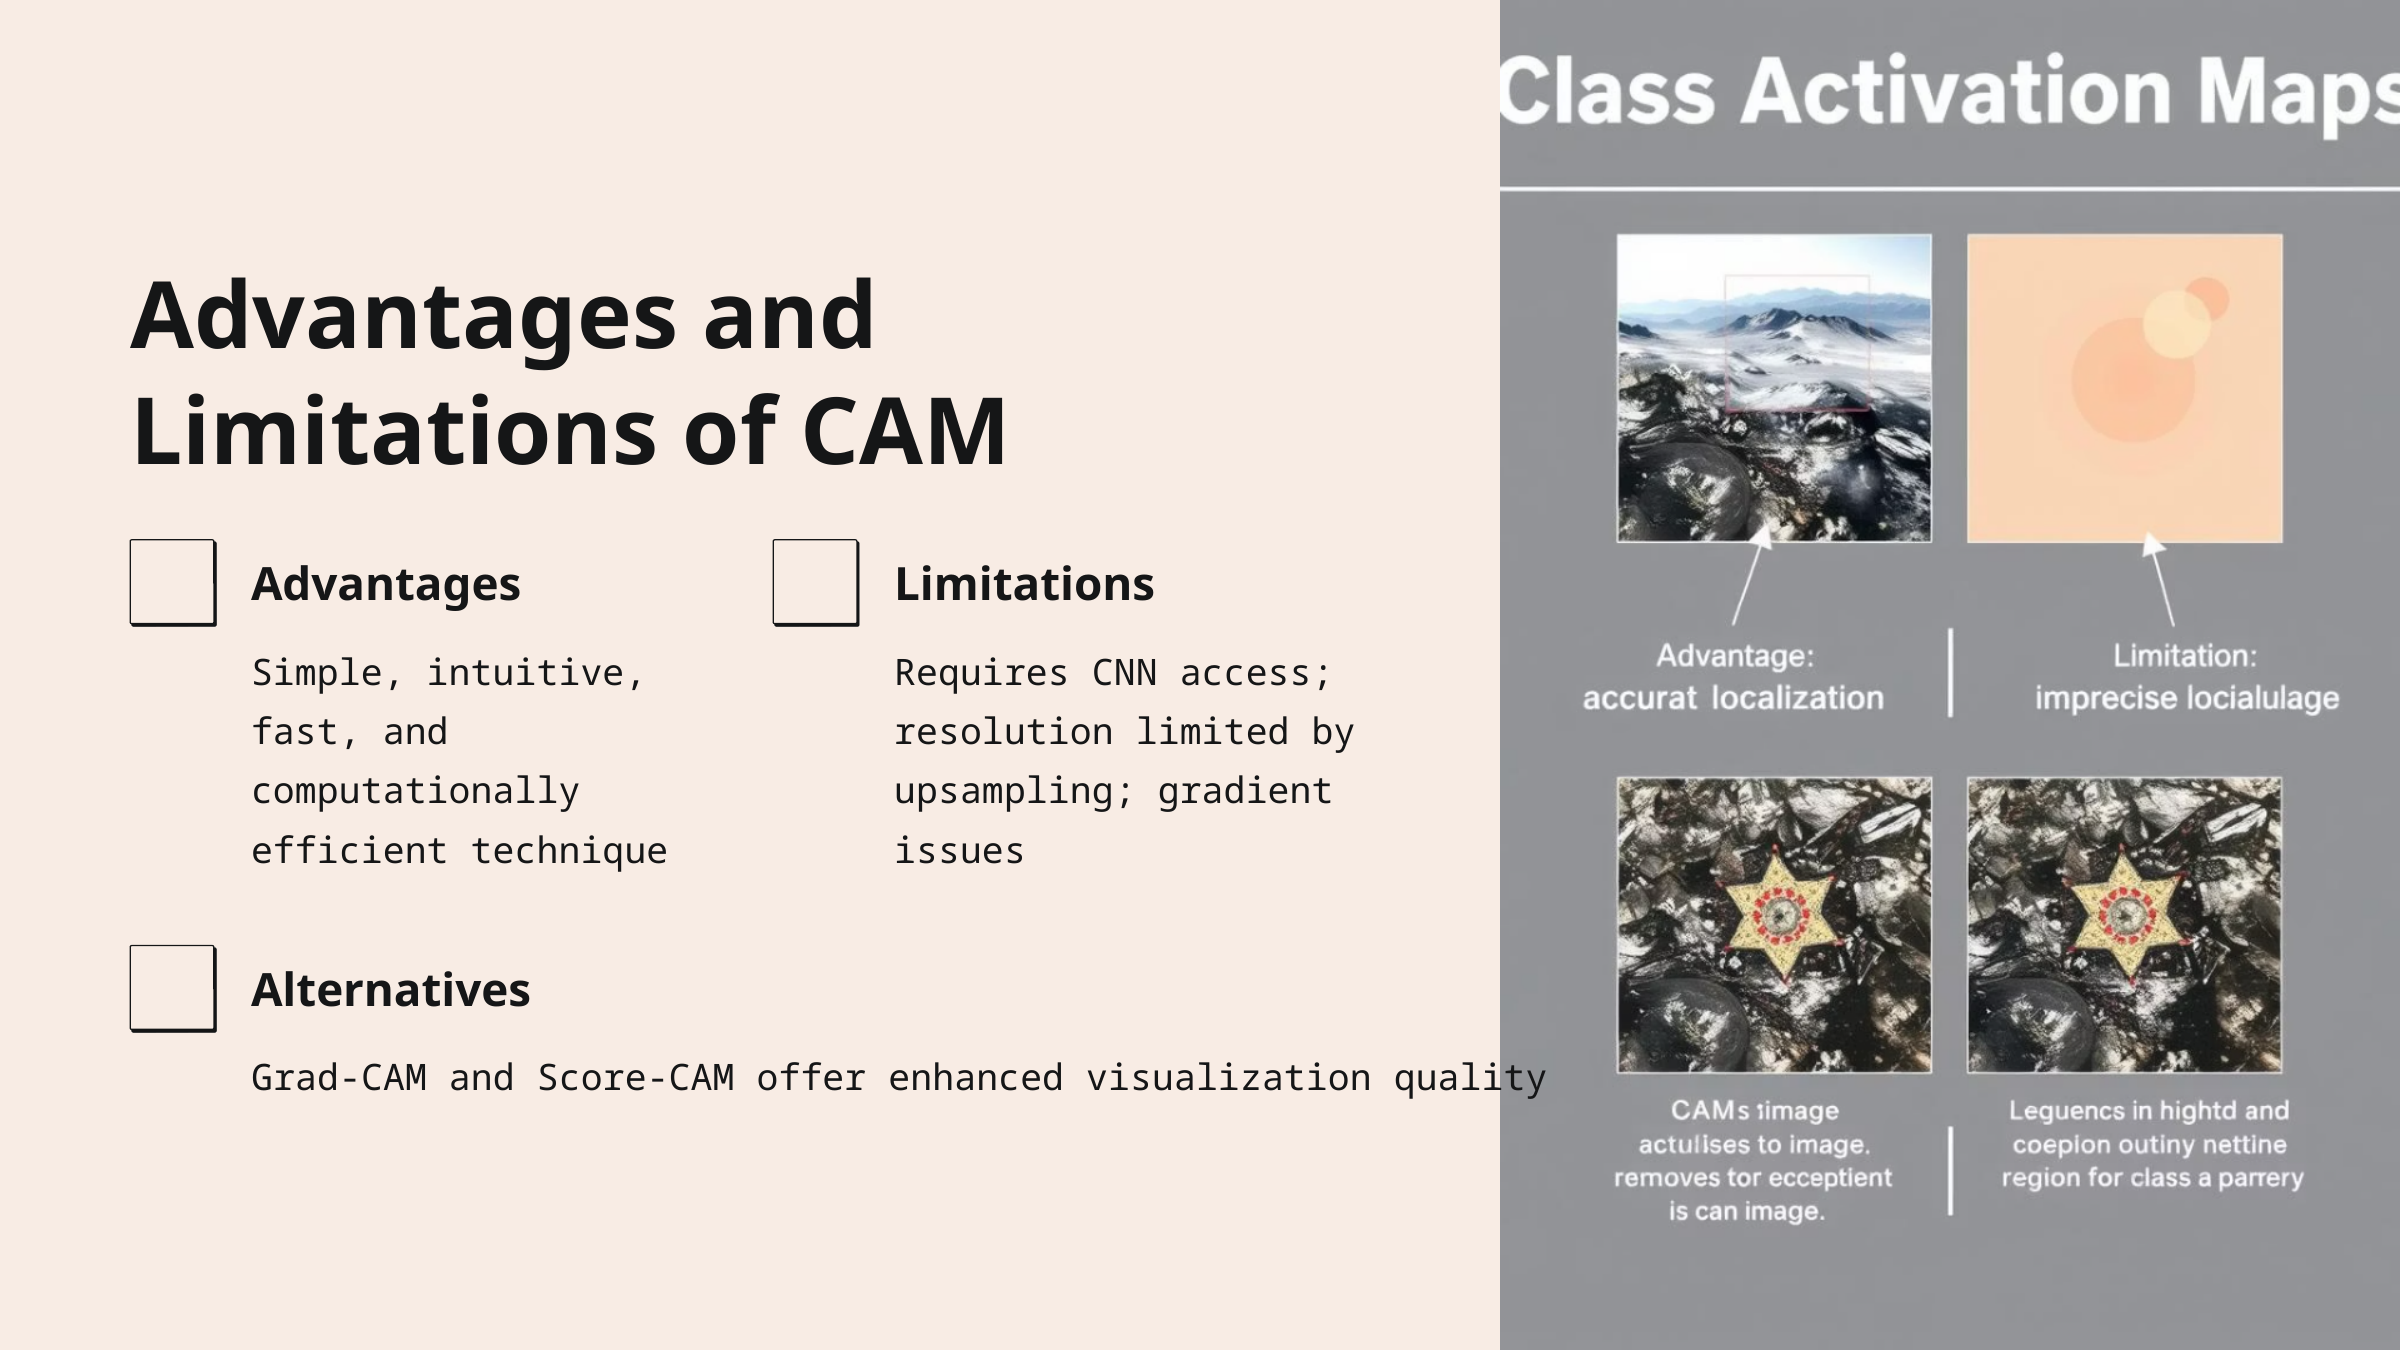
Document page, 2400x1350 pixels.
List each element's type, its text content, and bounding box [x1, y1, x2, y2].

text_box [130, 945, 214, 1030]
text_box [130, 539, 214, 624]
picture [1499, 0, 2400, 1350]
text_box Alternatives [251, 958, 717, 1017]
text_box [773, 539, 857, 624]
text_box Requires CNN access; resolution limited by upsampling; gradient issues [894, 633, 1370, 872]
text_box Limitations [894, 552, 1360, 611]
text_box Simple, intuitive, fast, and computationally efficient technique [251, 633, 727, 812]
text_box Advantages [251, 552, 717, 611]
text_box Advantages and Limitations of CAM [130, 251, 1370, 485]
text_box Grad-CAM and Score-CAM offer enhanced visualization quality [251, 1038, 1370, 1099]
